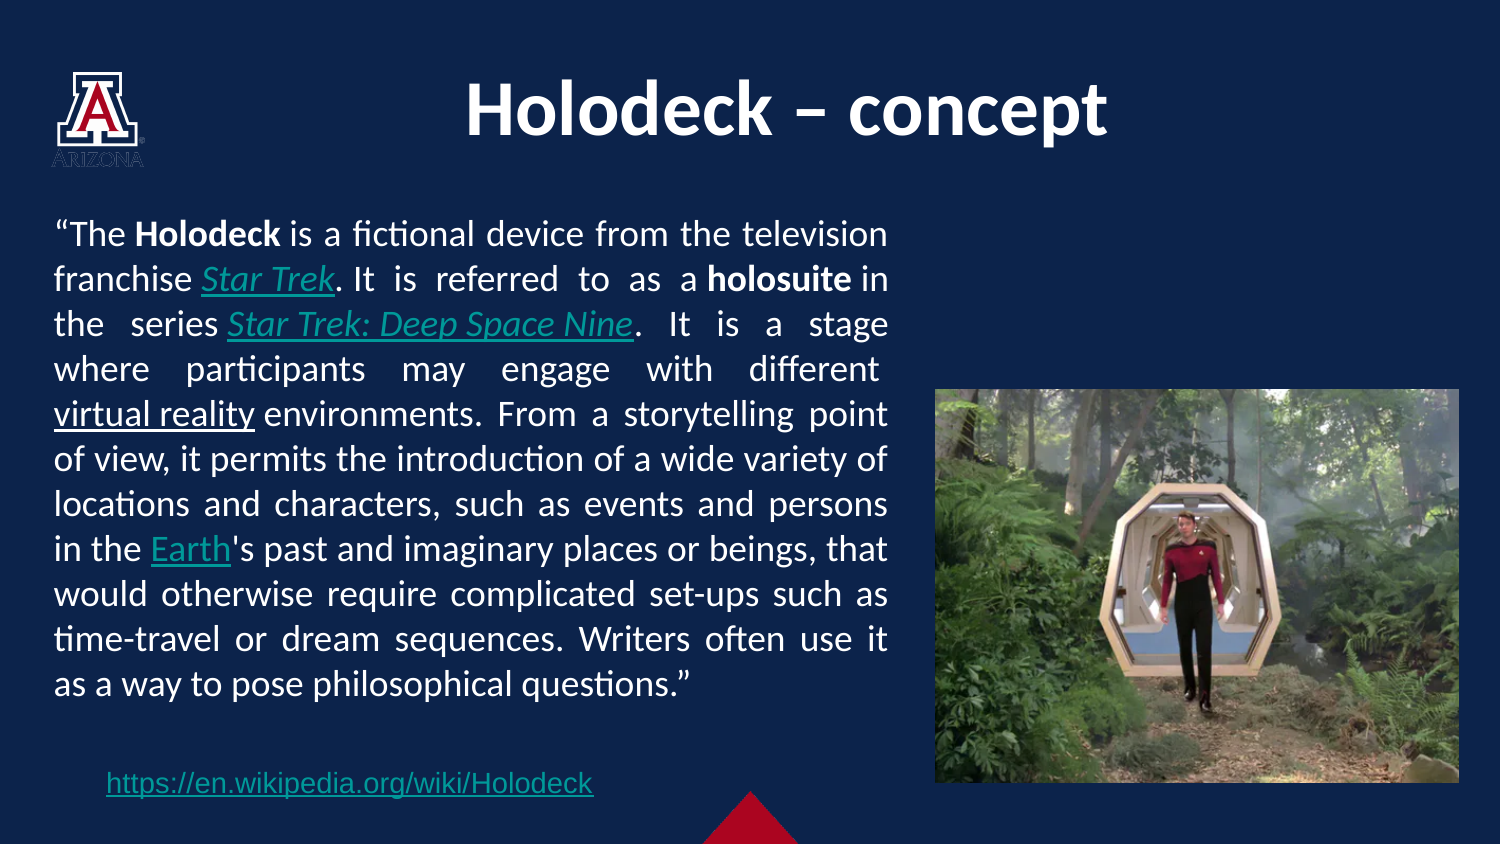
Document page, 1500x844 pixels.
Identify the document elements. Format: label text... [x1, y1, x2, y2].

picture [935, 389, 1460, 783]
text_box https://en.wikipedia.org/wiki/Holodeck [91, 757, 609, 807]
list “The Holodeck is a fictional device from the television franchise Star Trek. It is referred to as a holosuite in the series Star Trek: Deep Space Nine. It is a stage where participants may engage with different virtual reality environments. From a storytelling point of view, it permits the introduction of a wide variety of locations and characters, such as events and persons in the Earth's past and imaginary places or beings, that would otherwise require complicated set-ups such as time-travel or dream sequences. Writers often use it as a way to pose philosophical questions.” [30, 202, 896, 764]
picture [51, 72, 145, 167]
picture [702, 791, 798, 844]
title Holodeck – concept [144, 56, 1449, 151]
